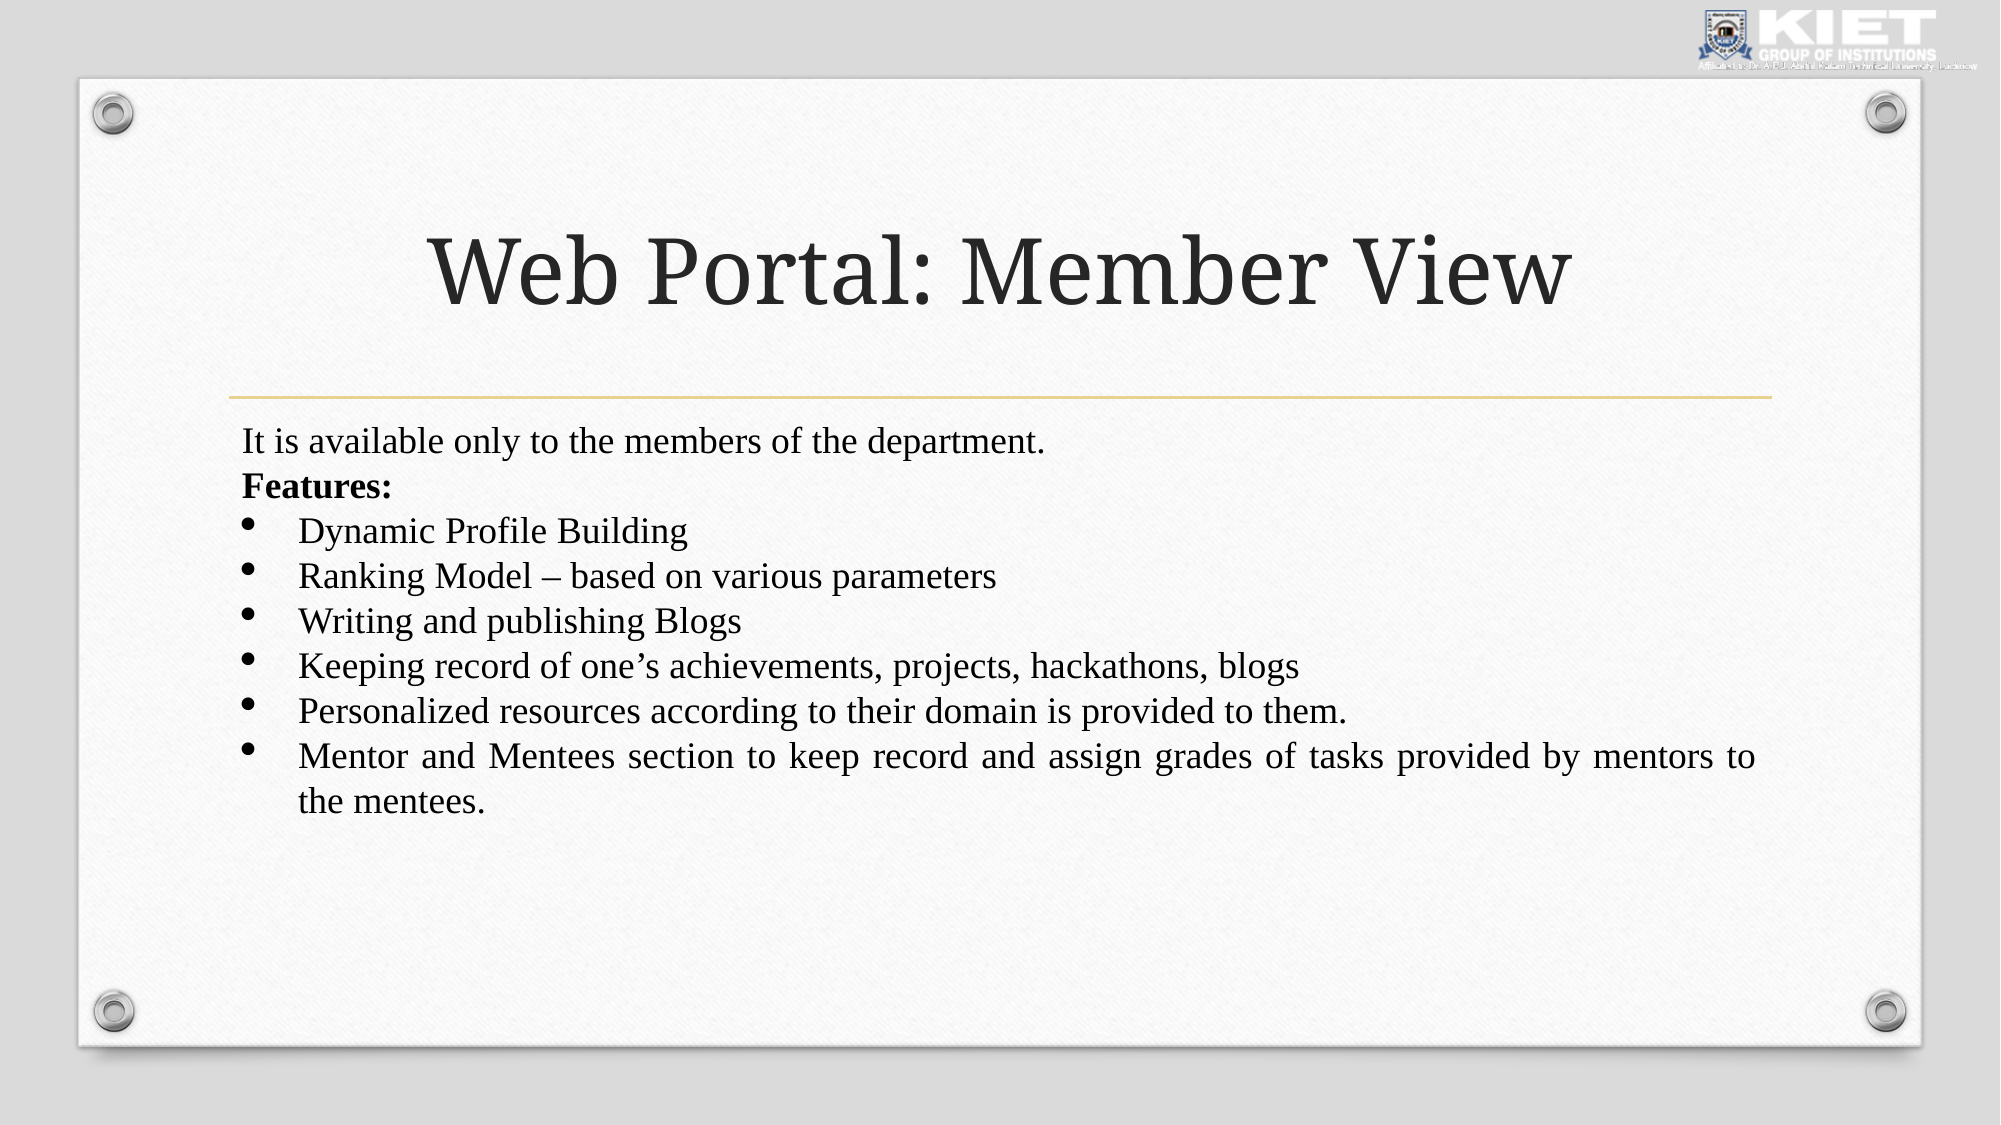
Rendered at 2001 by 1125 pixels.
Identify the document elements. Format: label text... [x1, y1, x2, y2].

title Web Portal: Member View [212, 161, 1788, 375]
text_box It is available only to the members of the department. Features: Dynamic Profile Building Ranking Model – based on various parameters Writing and publishing Blogs Keeping record of one’s achievements, projects, hackathons, blogs Personalized resources according to their domain is provided to them. Mentor and Mentees section to keep record and assign grades of tasks provided by mentors to the mentees. [227, 408, 1773, 874]
picture [0, 0, 2000, 1125]
